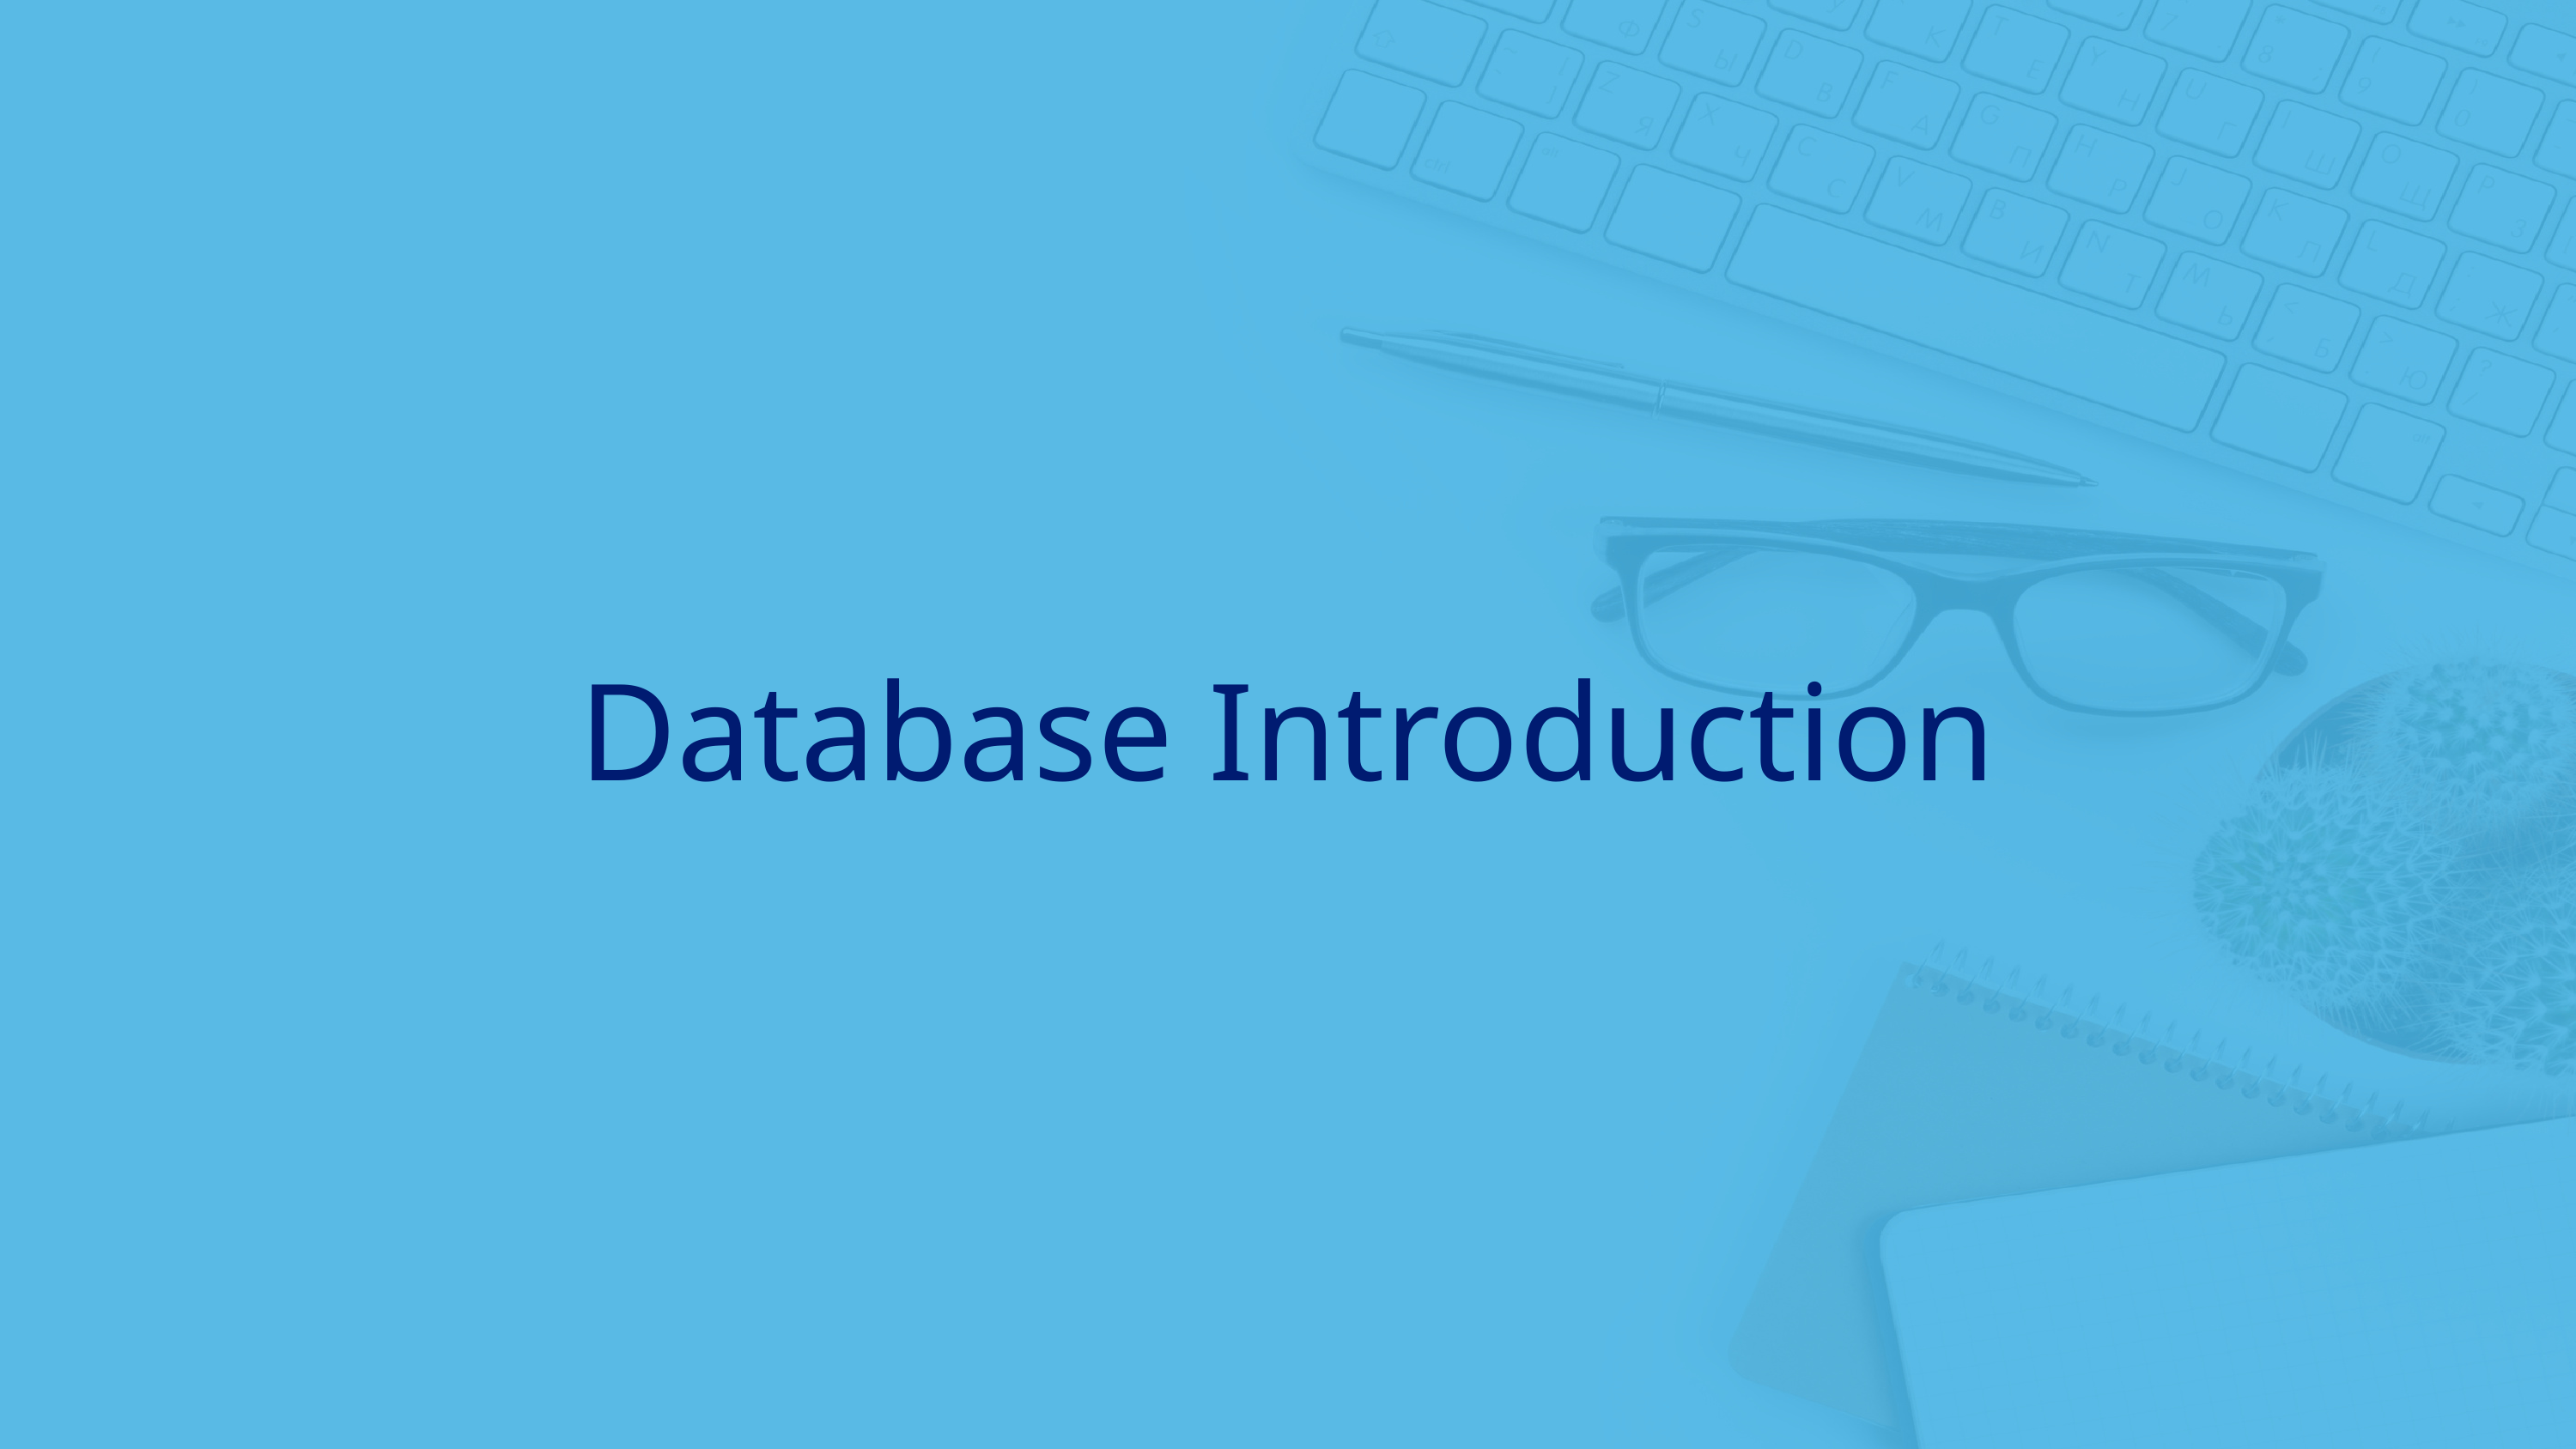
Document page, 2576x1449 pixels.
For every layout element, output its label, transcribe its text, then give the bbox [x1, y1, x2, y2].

text_box Database Introduction [376, 633, 2200, 808]
picture [0, 0, 2576, 1449]
